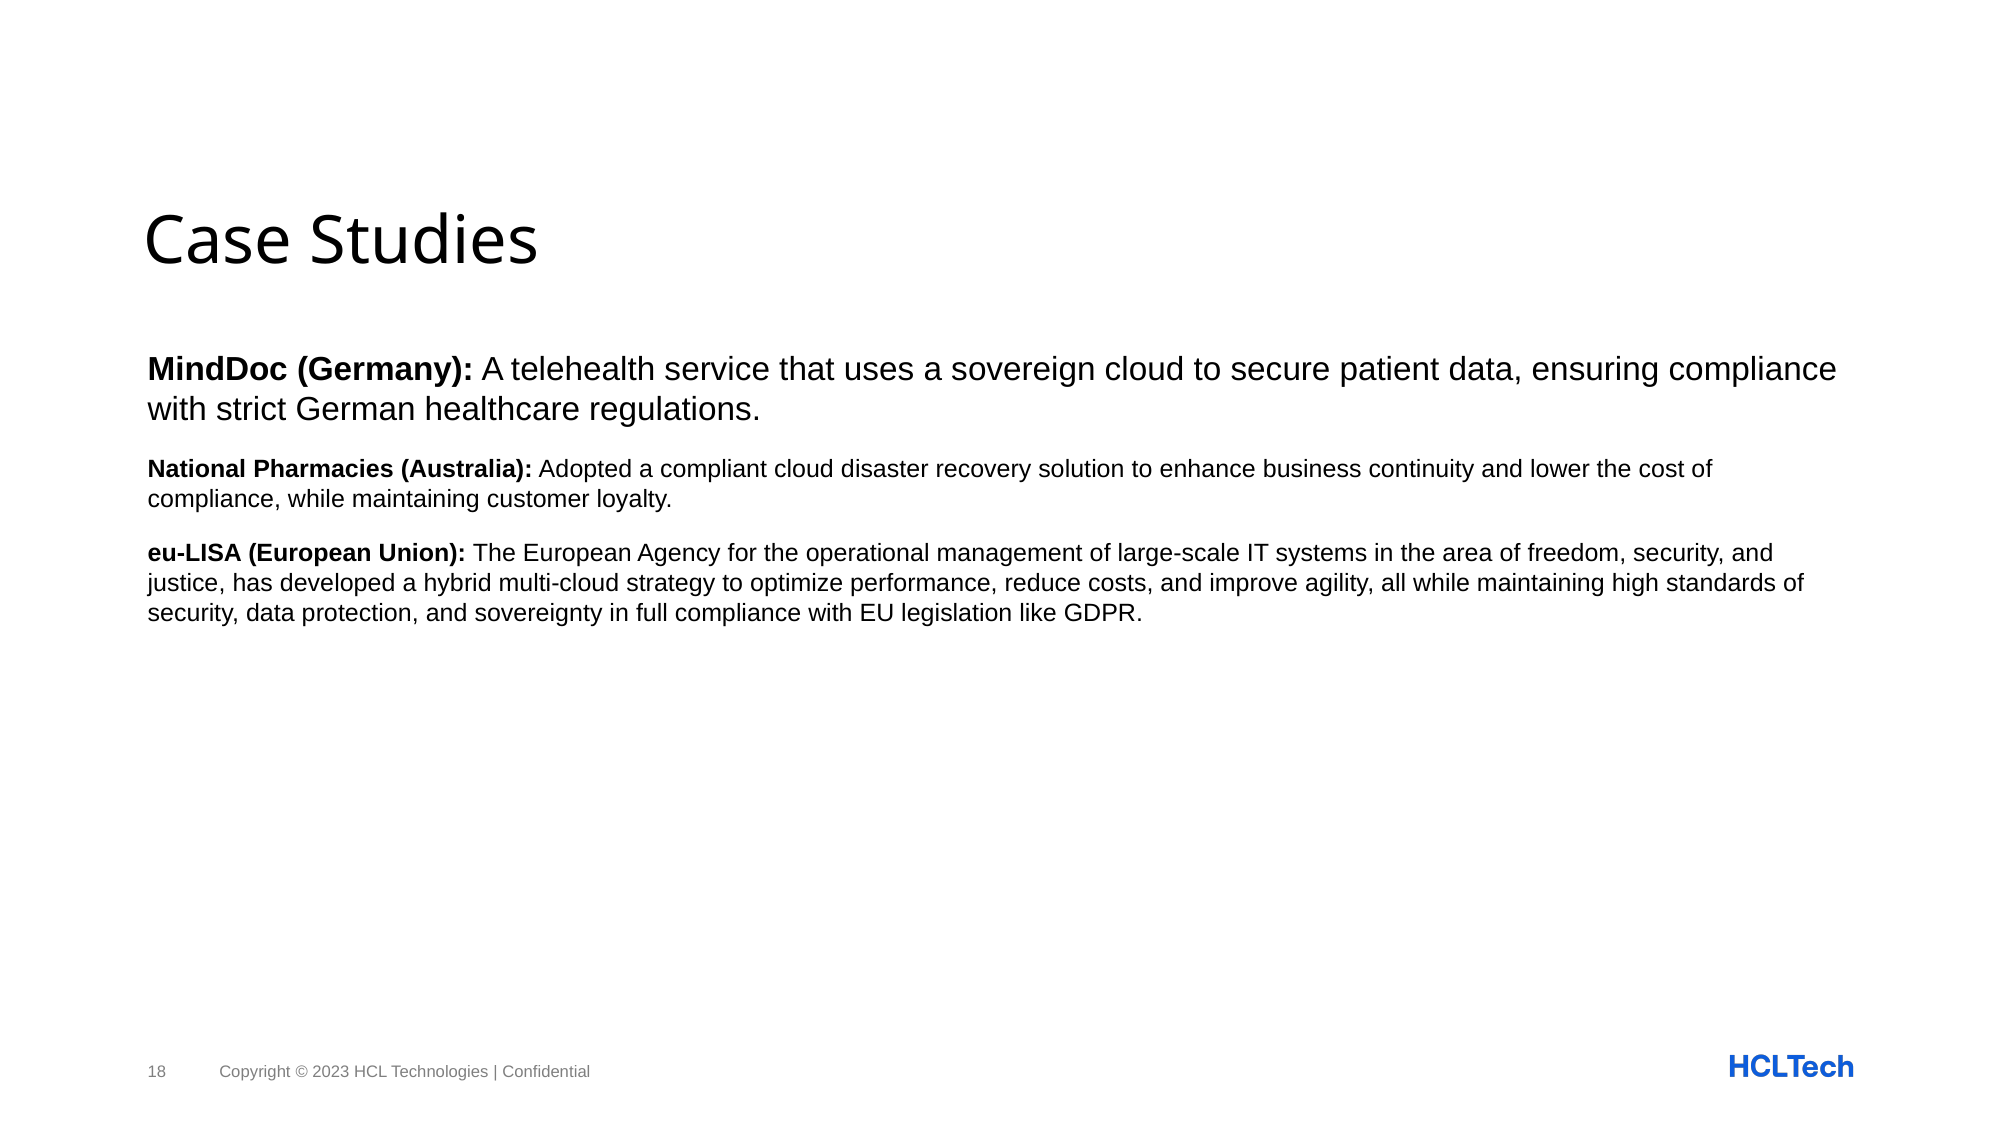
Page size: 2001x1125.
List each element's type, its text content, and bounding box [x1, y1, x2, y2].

slide_number 18 [147, 1060, 187, 1081]
title Case Studies [143, 142, 1853, 278]
picture [1719, 1044, 1864, 1088]
footer Copyright © 2023 HCL Technologies | Confidential [219, 1060, 895, 1081]
list MindDoc (Germany): A telehealth service that uses a sovereign cloud to secure patient data, ensuring compliance with strict German healthcare regulations. National Pharmacies (Australia): Adopted a compliant cloud disaster recovery solution to enhance business continuity and lower the cost of compliance, while maintaining customer loyalty. eu-LISA (European Union): The European Agency for the operational management of large-scale IT systems in the area of freedom, security, and justice, has developed a hybrid multi-cloud strategy to optimize performance, reduce costs, and improve agility, all while maintaining high standards of security, data protection, and sovereignty in full compliance with EU legislation like GDPR. [147, 347, 1853, 978]
